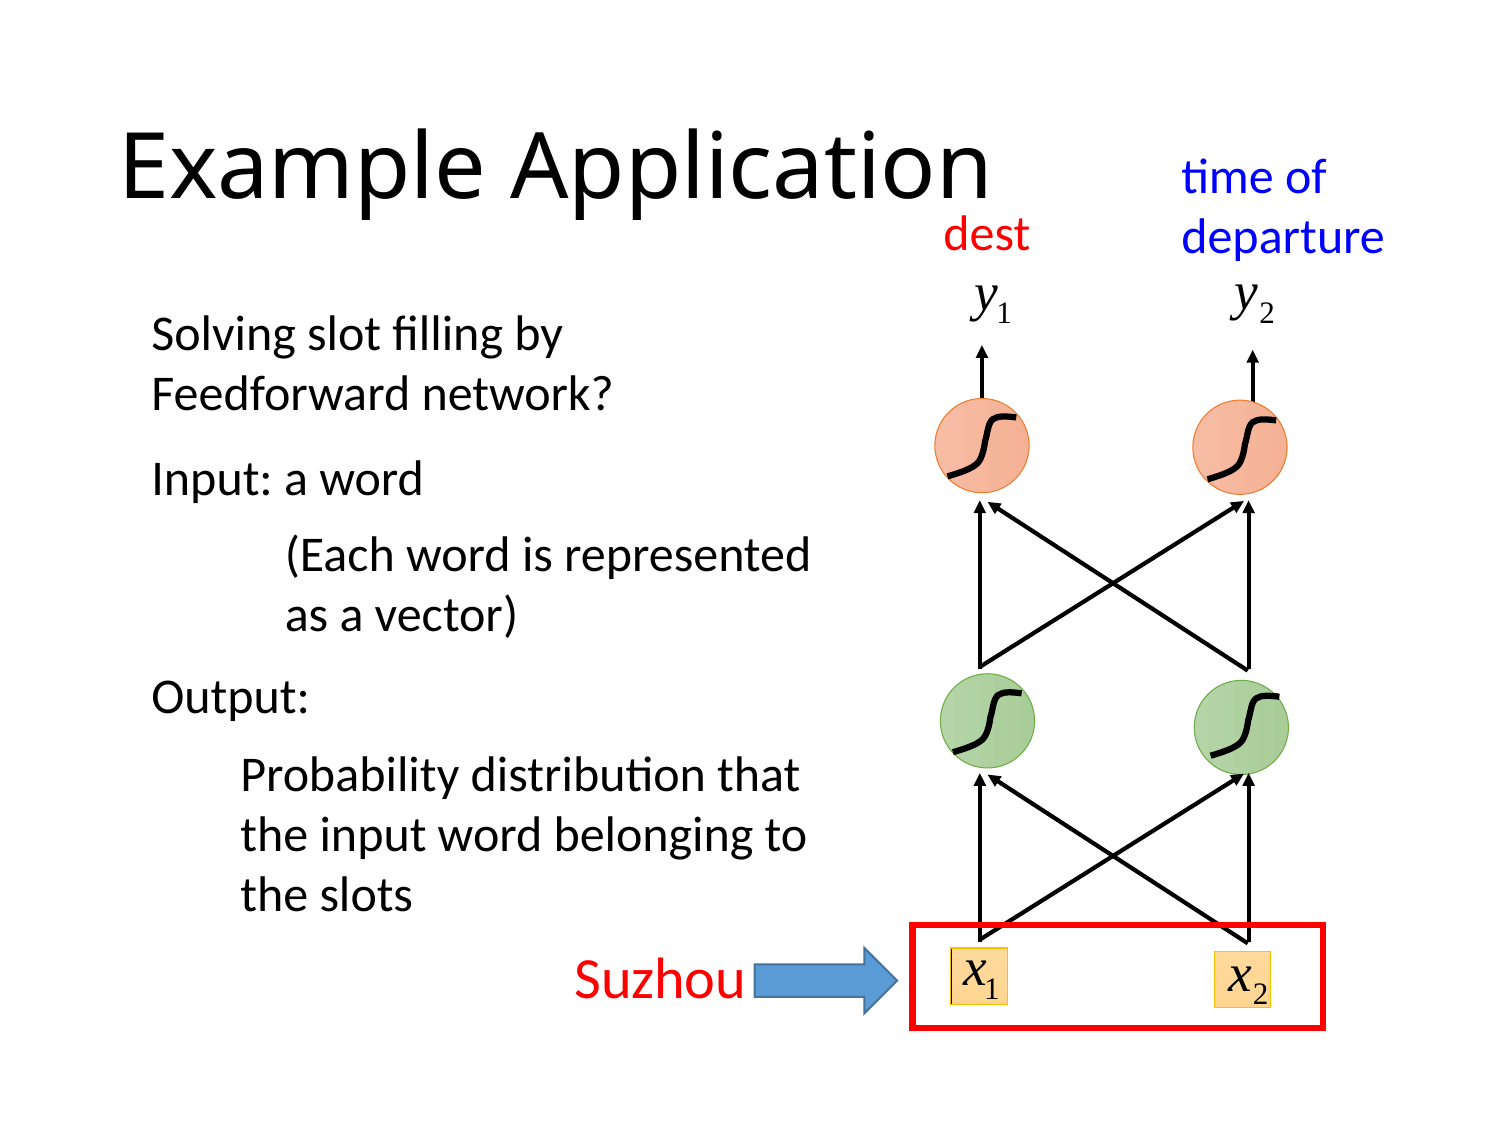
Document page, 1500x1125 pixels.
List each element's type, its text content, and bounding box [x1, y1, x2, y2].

text_box [952, 691, 1022, 754]
text_box Probability distribution that the input word belonging to the slots [225, 733, 878, 929]
text_box (Each word is represented as a vector) [269, 514, 834, 650]
text_box Suzhou [559, 932, 762, 1018]
text_box dest [928, 192, 1084, 268]
text_box [1222, 399, 1258, 403]
text_box [753, 945, 899, 1016]
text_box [950, 932, 1008, 1009]
text_box [1210, 694, 1280, 757]
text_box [1221, 256, 1284, 332]
text_box [1193, 679, 1289, 776]
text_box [1029, 723, 1200, 993]
text_box [947, 415, 1017, 478]
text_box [1029, 451, 1200, 720]
title Example Application [103, 59, 1397, 278]
text_box time of departure [1166, 136, 1500, 271]
text_box Solving slot filling by Feedforward network? [136, 292, 732, 428]
text_box [1192, 404, 1288, 495]
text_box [961, 256, 1020, 333]
text_box [1207, 418, 1277, 481]
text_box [1214, 937, 1277, 1014]
text_box Output: [136, 655, 466, 731]
text_box [939, 673, 1036, 769]
text_box [911, 924, 1324, 1029]
text_box Input: a word [136, 437, 466, 513]
text_box [934, 399, 1030, 494]
